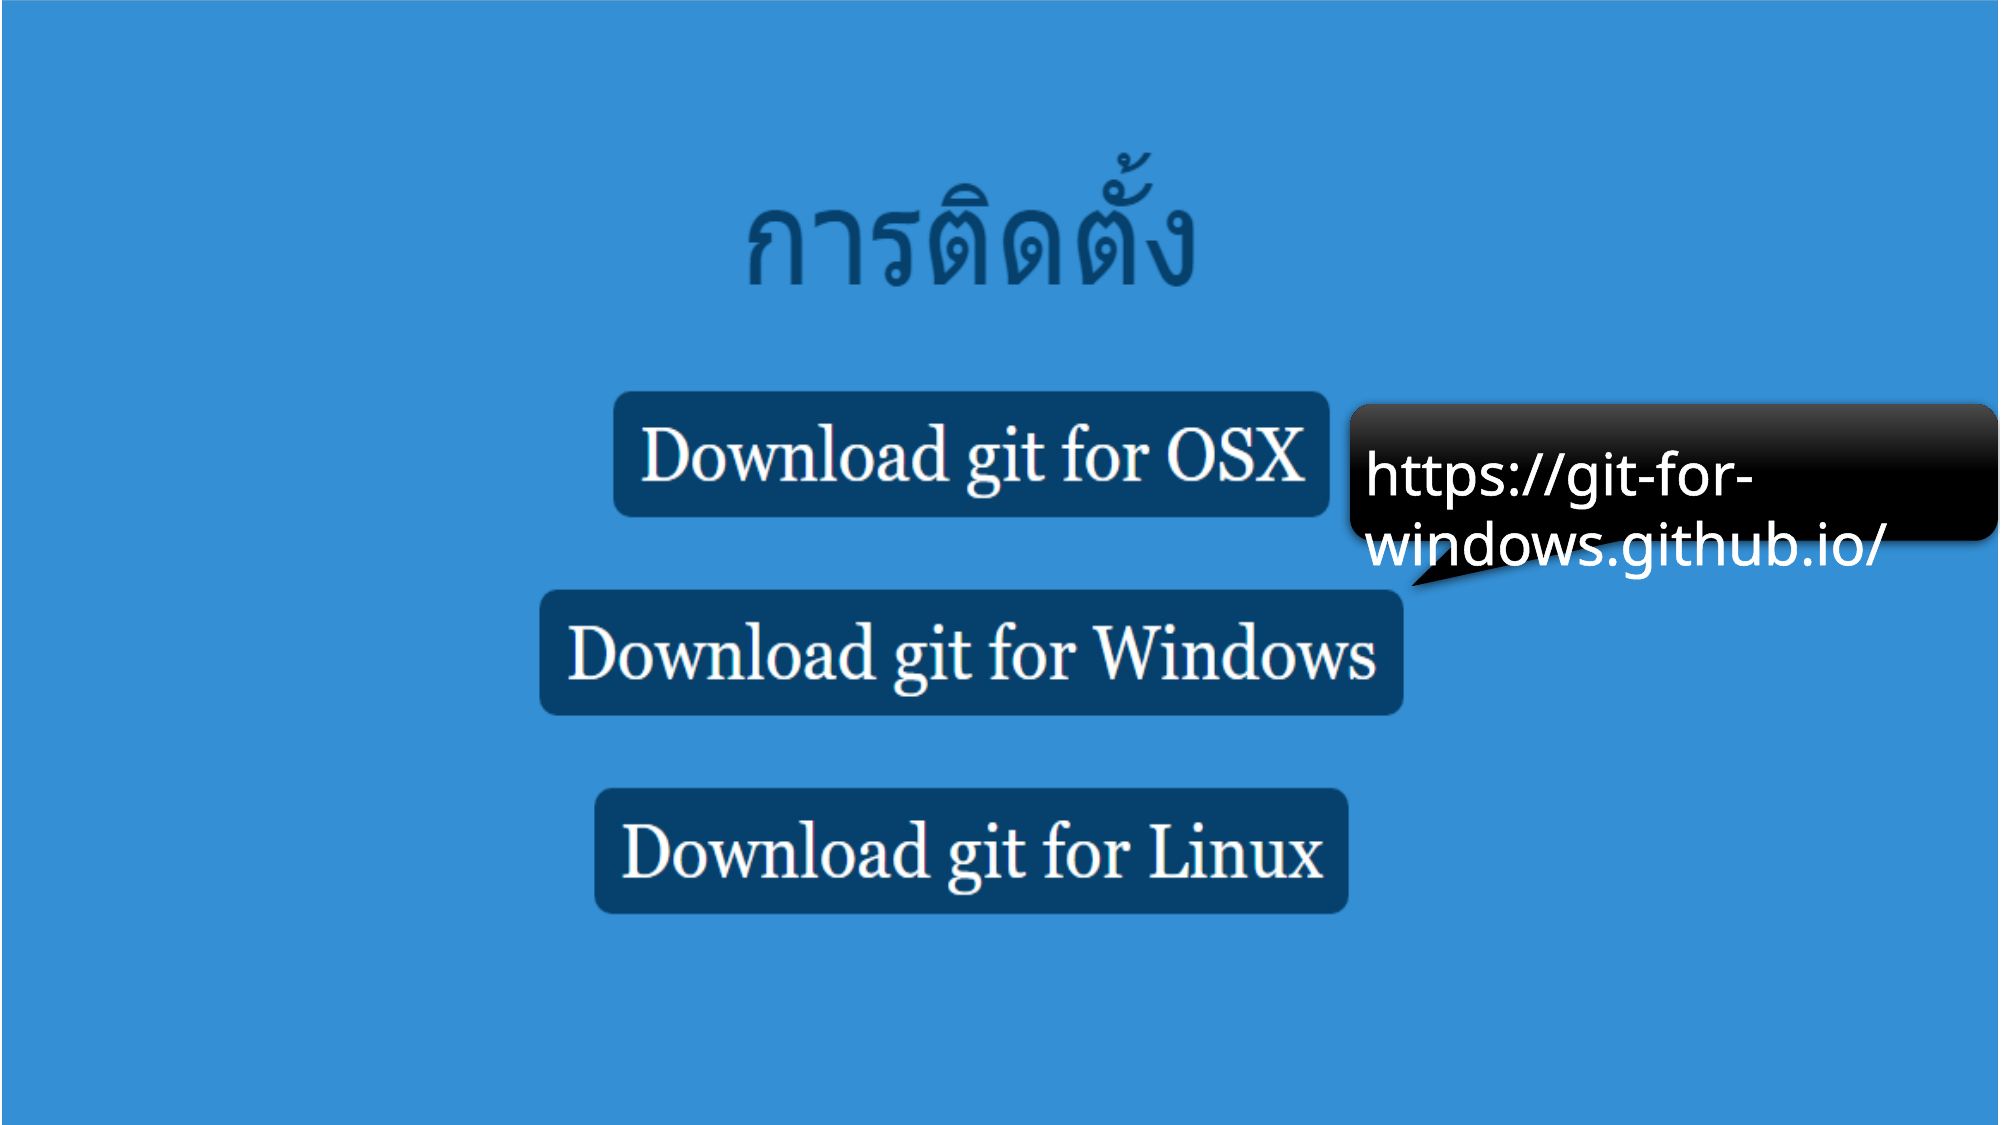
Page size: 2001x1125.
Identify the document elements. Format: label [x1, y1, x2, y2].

text_box [1349, 403, 2000, 541]
picture [2, 0, 1998, 1125]
